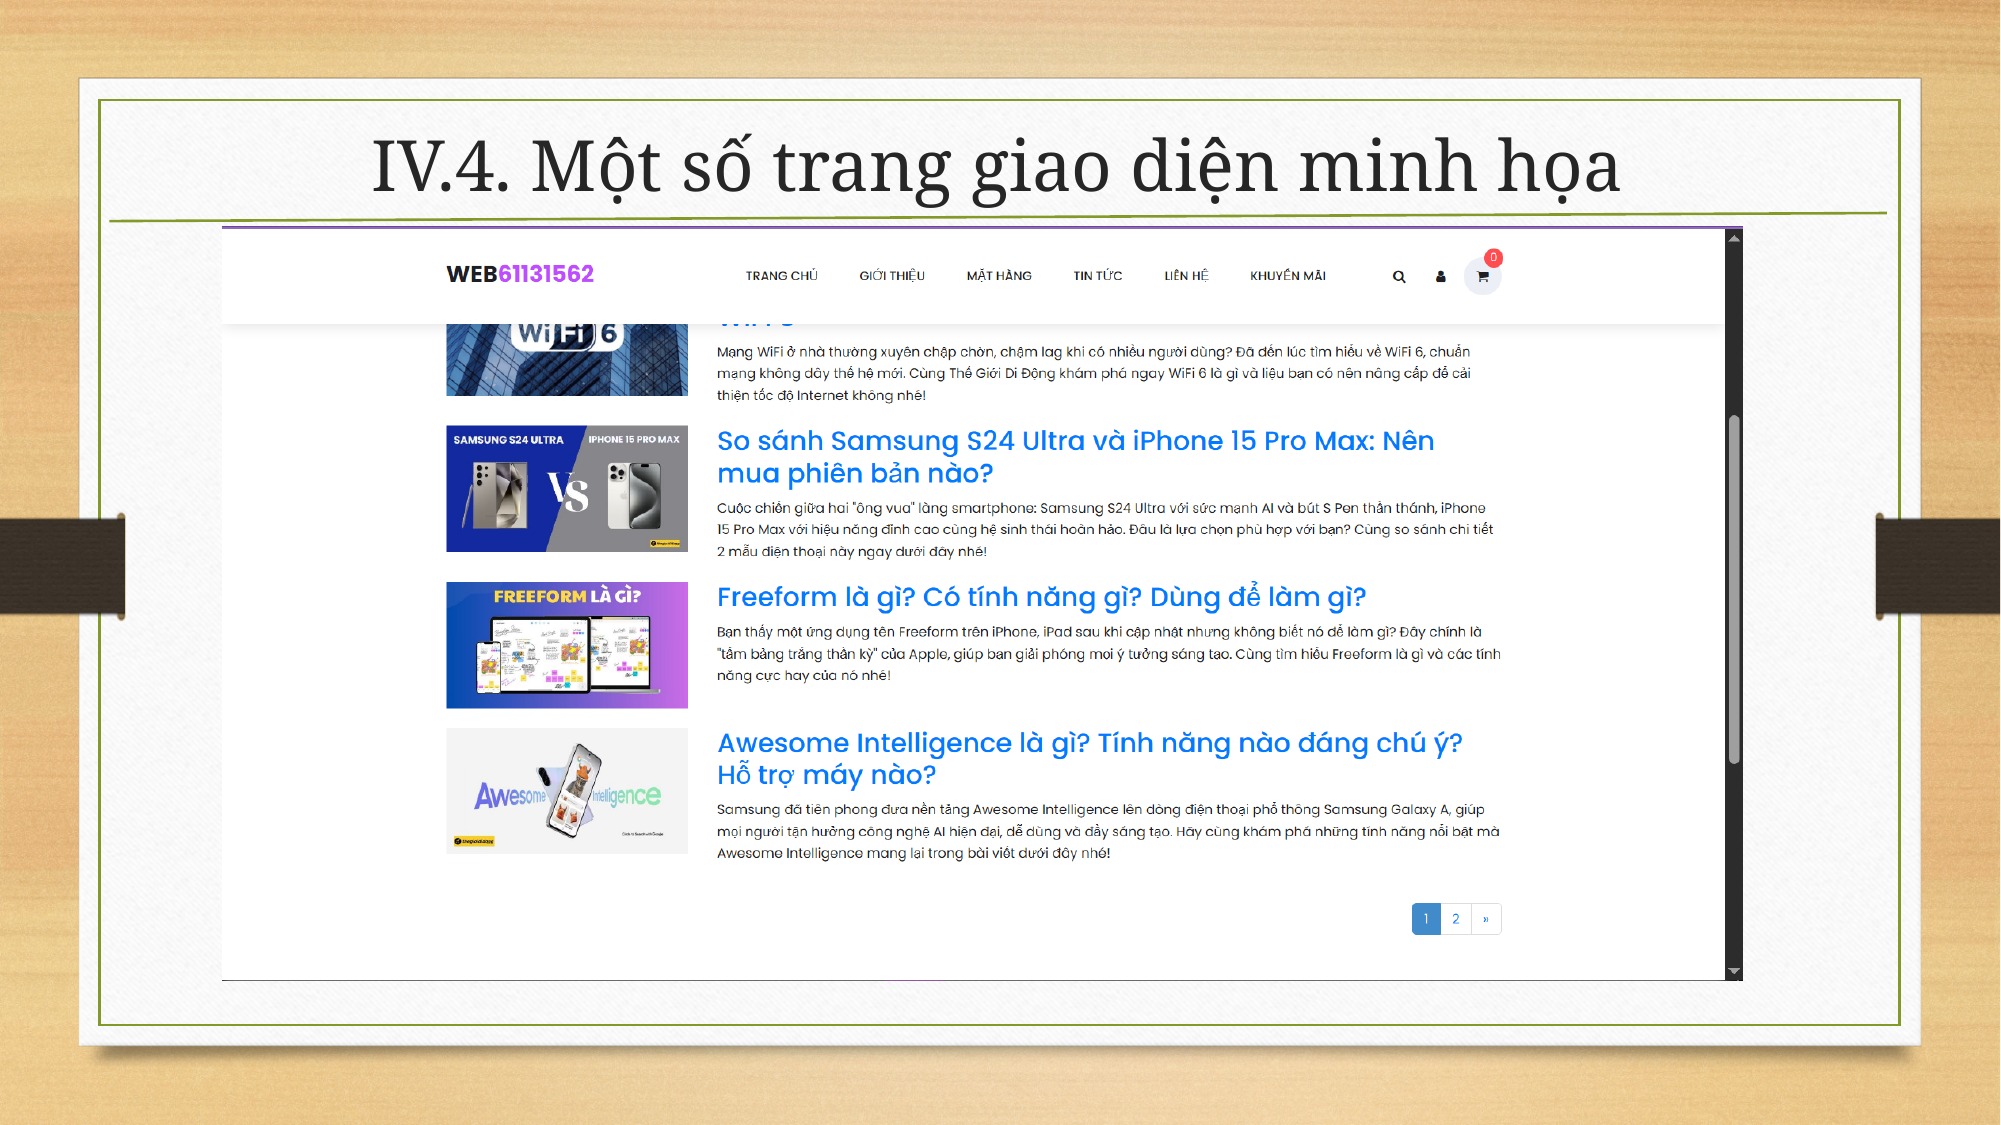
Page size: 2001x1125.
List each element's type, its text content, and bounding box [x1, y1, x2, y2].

title IV.4. Một số trang giao diện minh họa [108, 113, 1887, 213]
picture [0, 0, 2001, 1125]
